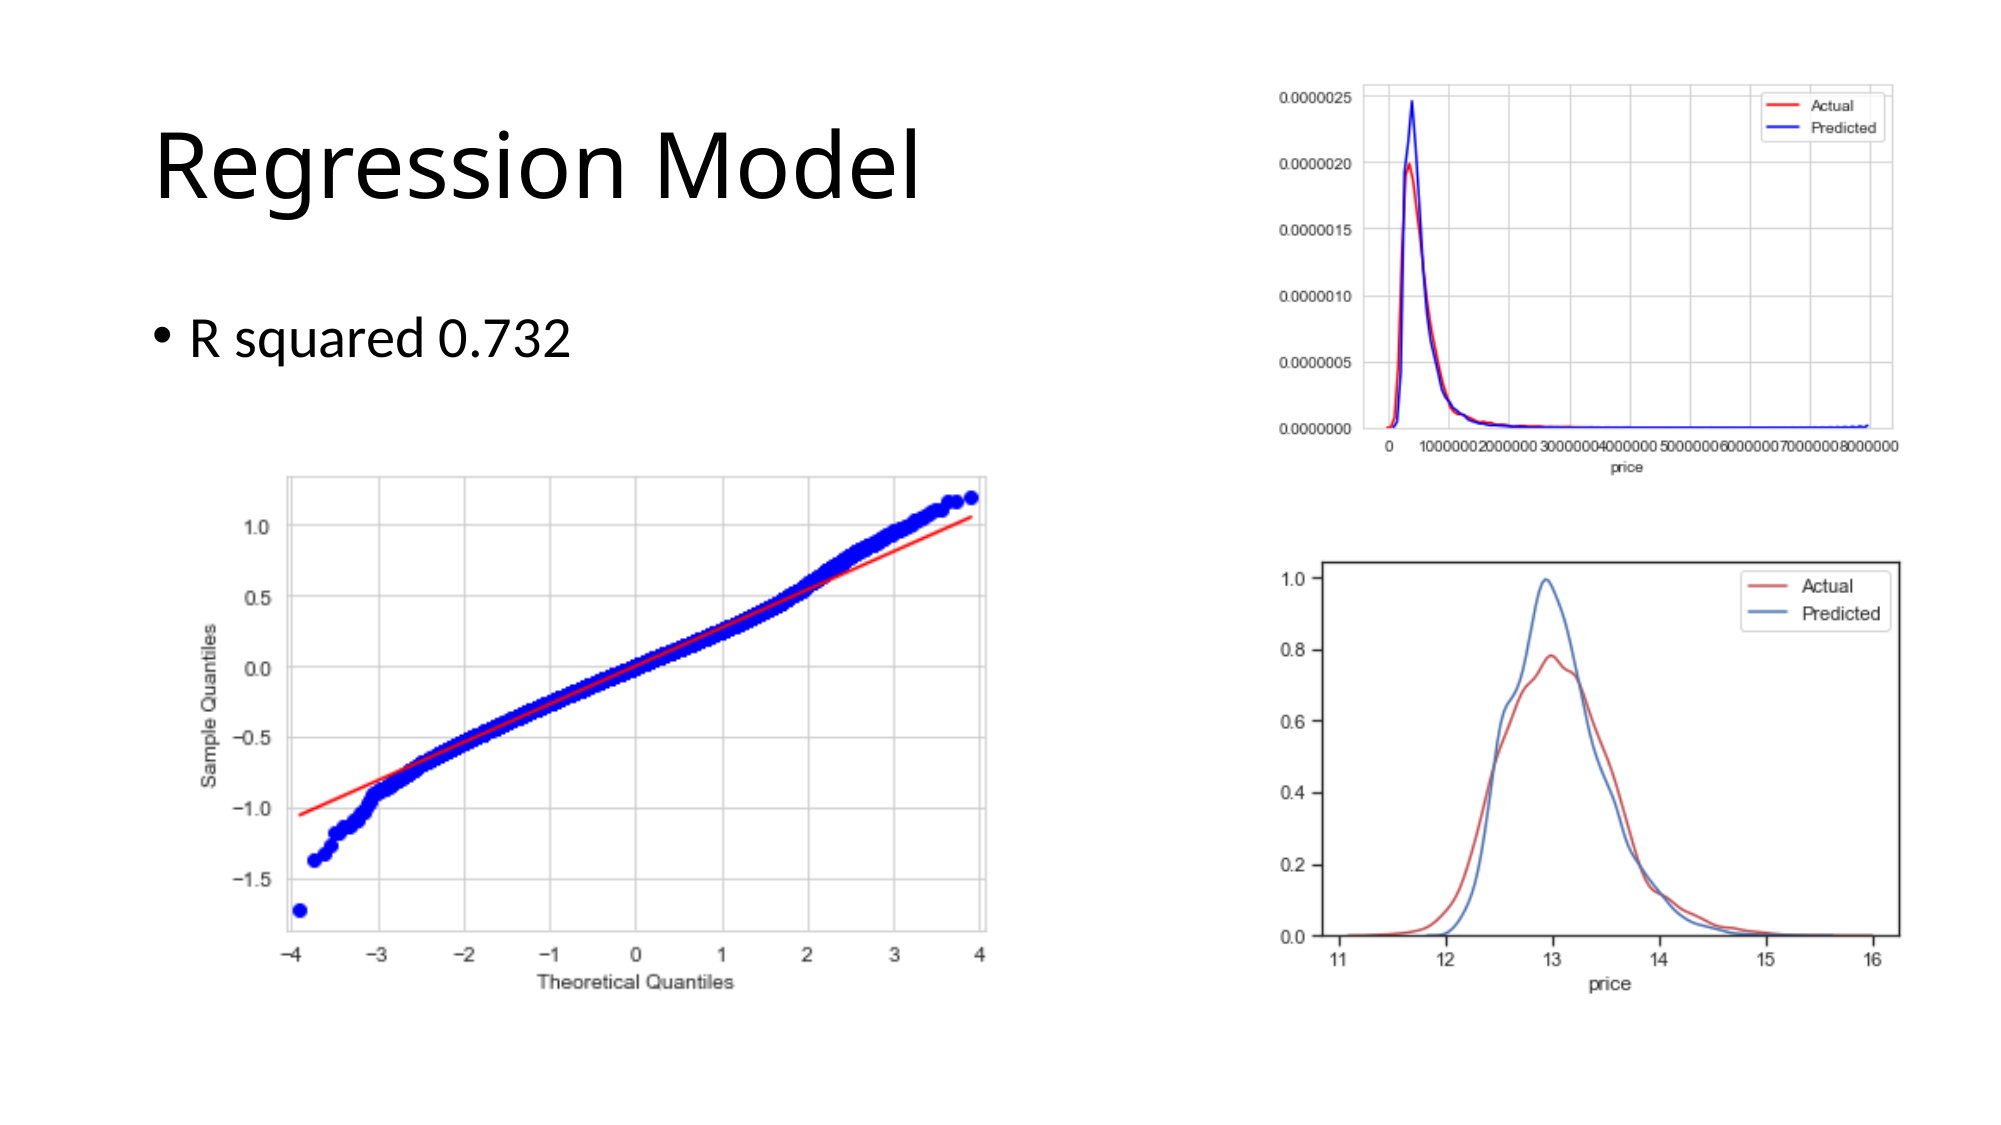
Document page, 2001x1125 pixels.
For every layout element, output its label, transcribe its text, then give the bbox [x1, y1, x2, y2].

picture [189, 464, 1000, 1006]
picture [1267, 75, 1911, 485]
list R squared 0.732 [137, 299, 1863, 1014]
title Regression Model [137, 59, 1863, 278]
picture [1267, 550, 1911, 1006]
